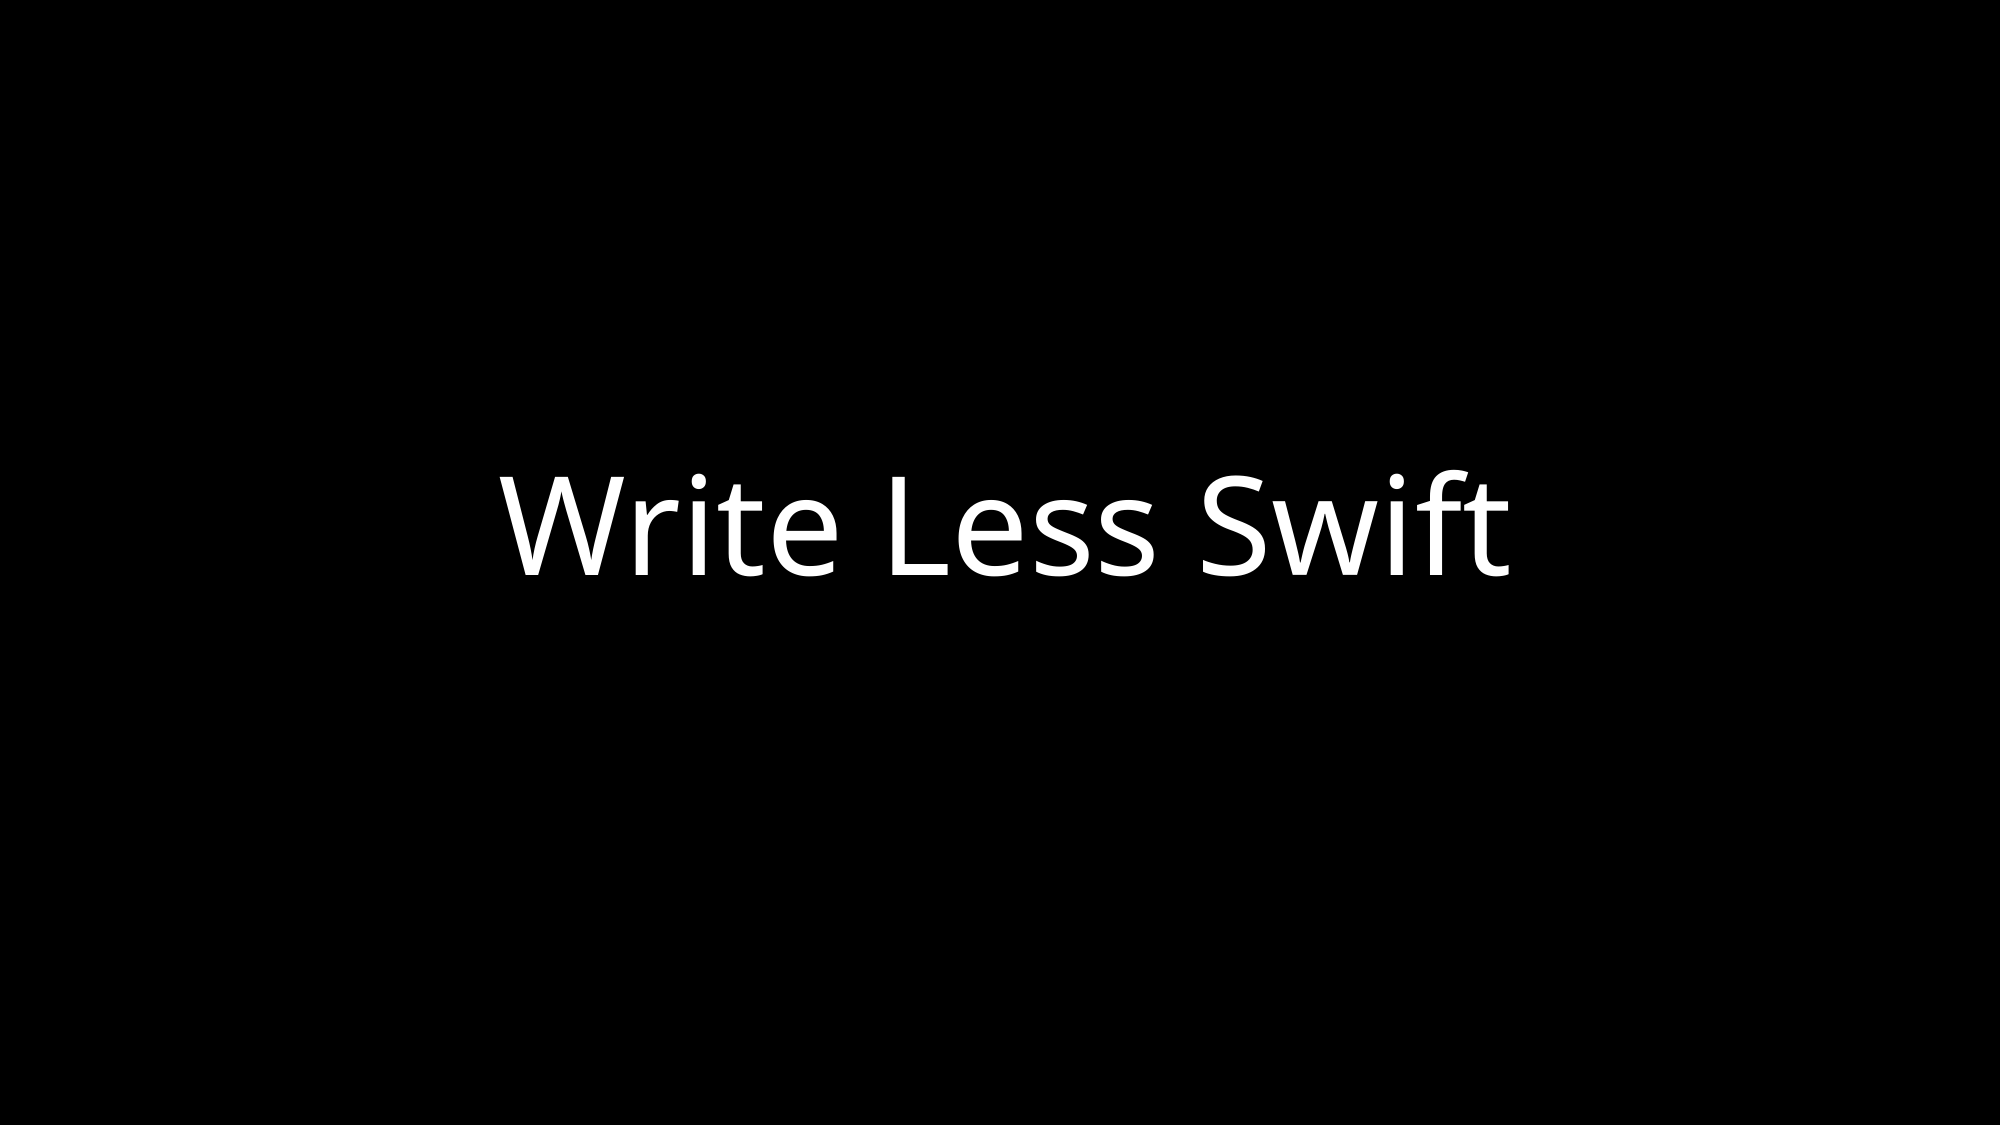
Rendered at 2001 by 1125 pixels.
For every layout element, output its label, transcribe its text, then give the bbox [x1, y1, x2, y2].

title Write Less Swift [11, 59, 2000, 1001]
